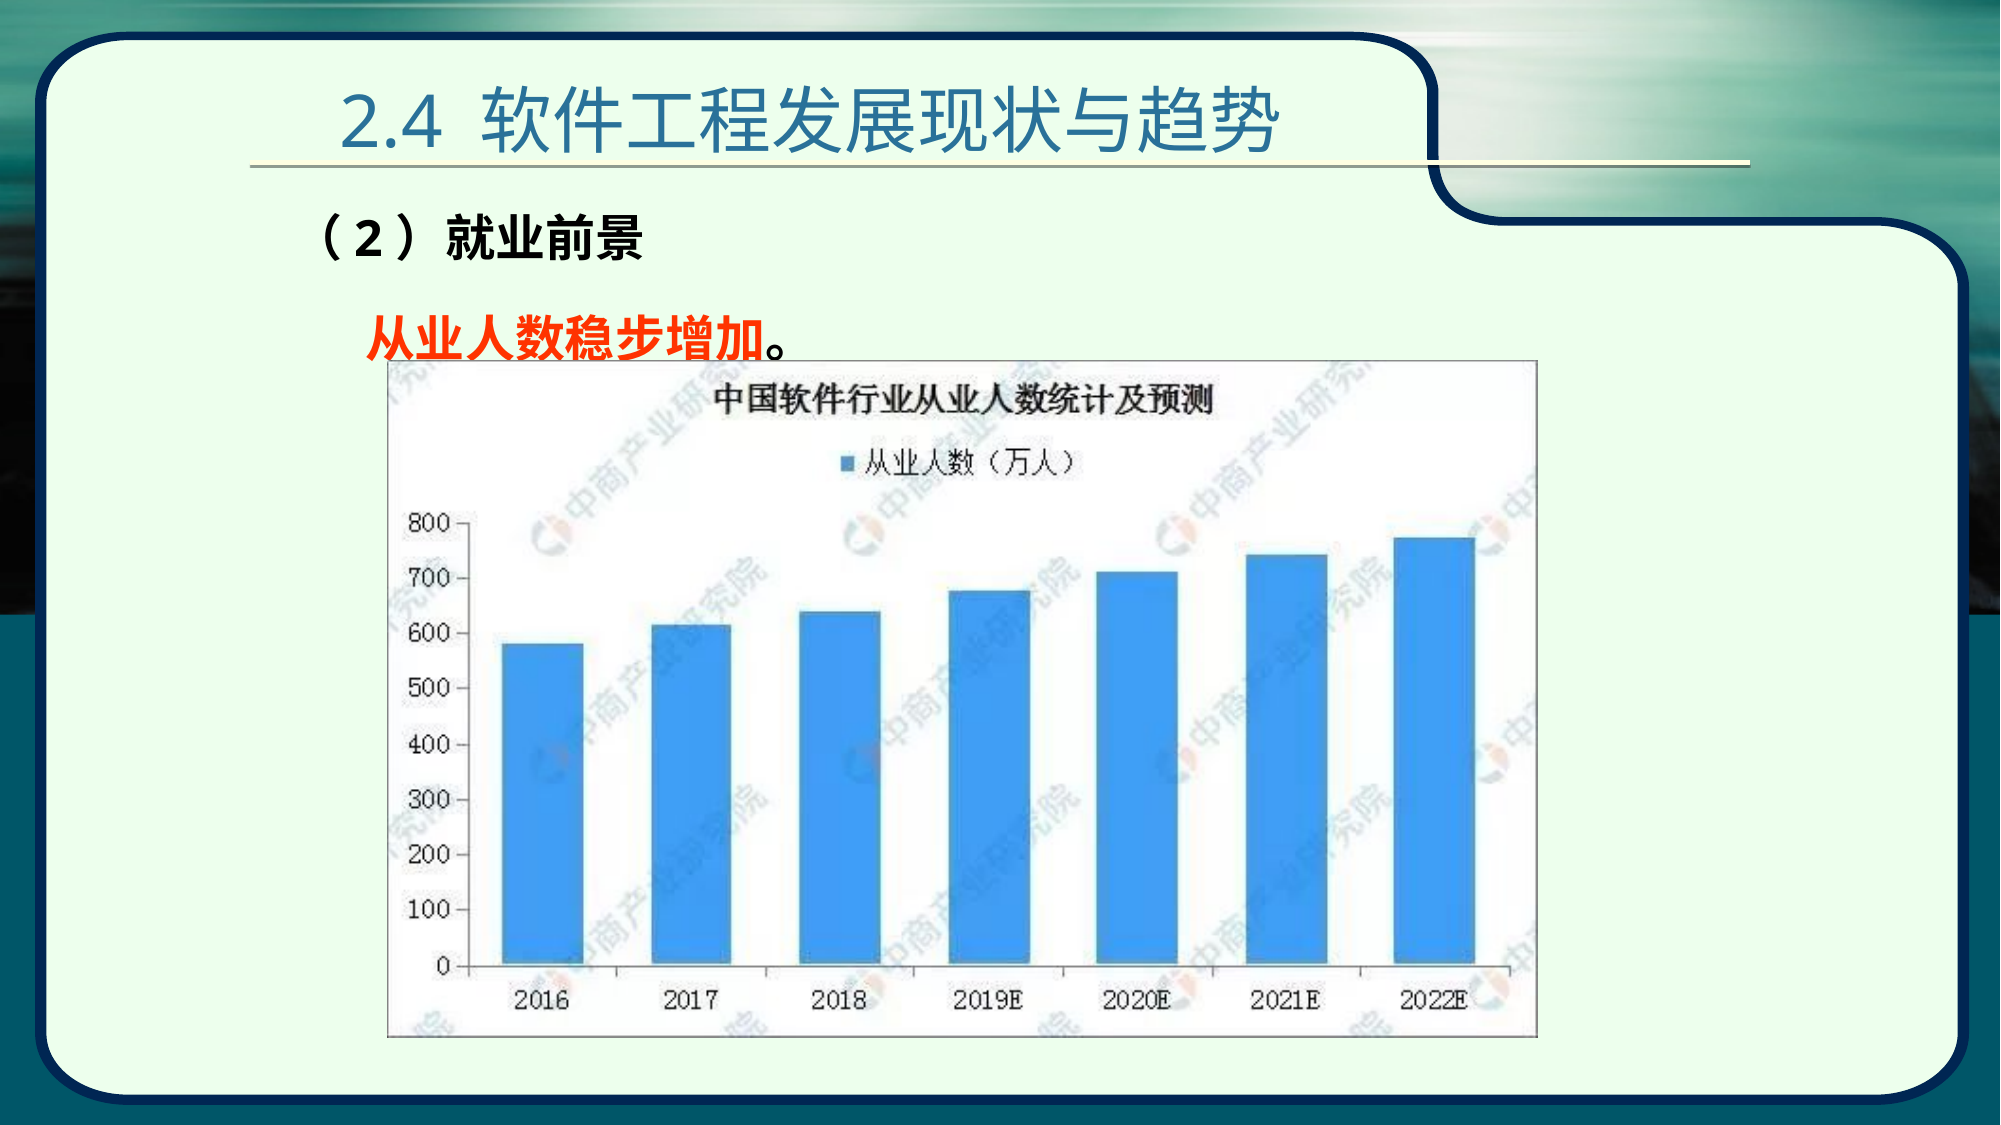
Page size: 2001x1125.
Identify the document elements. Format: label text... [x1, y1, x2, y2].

title 2.4 软件工程发展现状与趋势 [324, 168, 1588, 175]
text_box 从业人数稳步增加。 [350, 299, 1738, 375]
text_box （2）就业前景 [277, 198, 661, 274]
picture [387, 360, 1538, 1038]
picture [0, 0, 2000, 614]
title 2.4 软件工程发展现状与趋势 [324, 62, 1588, 160]
